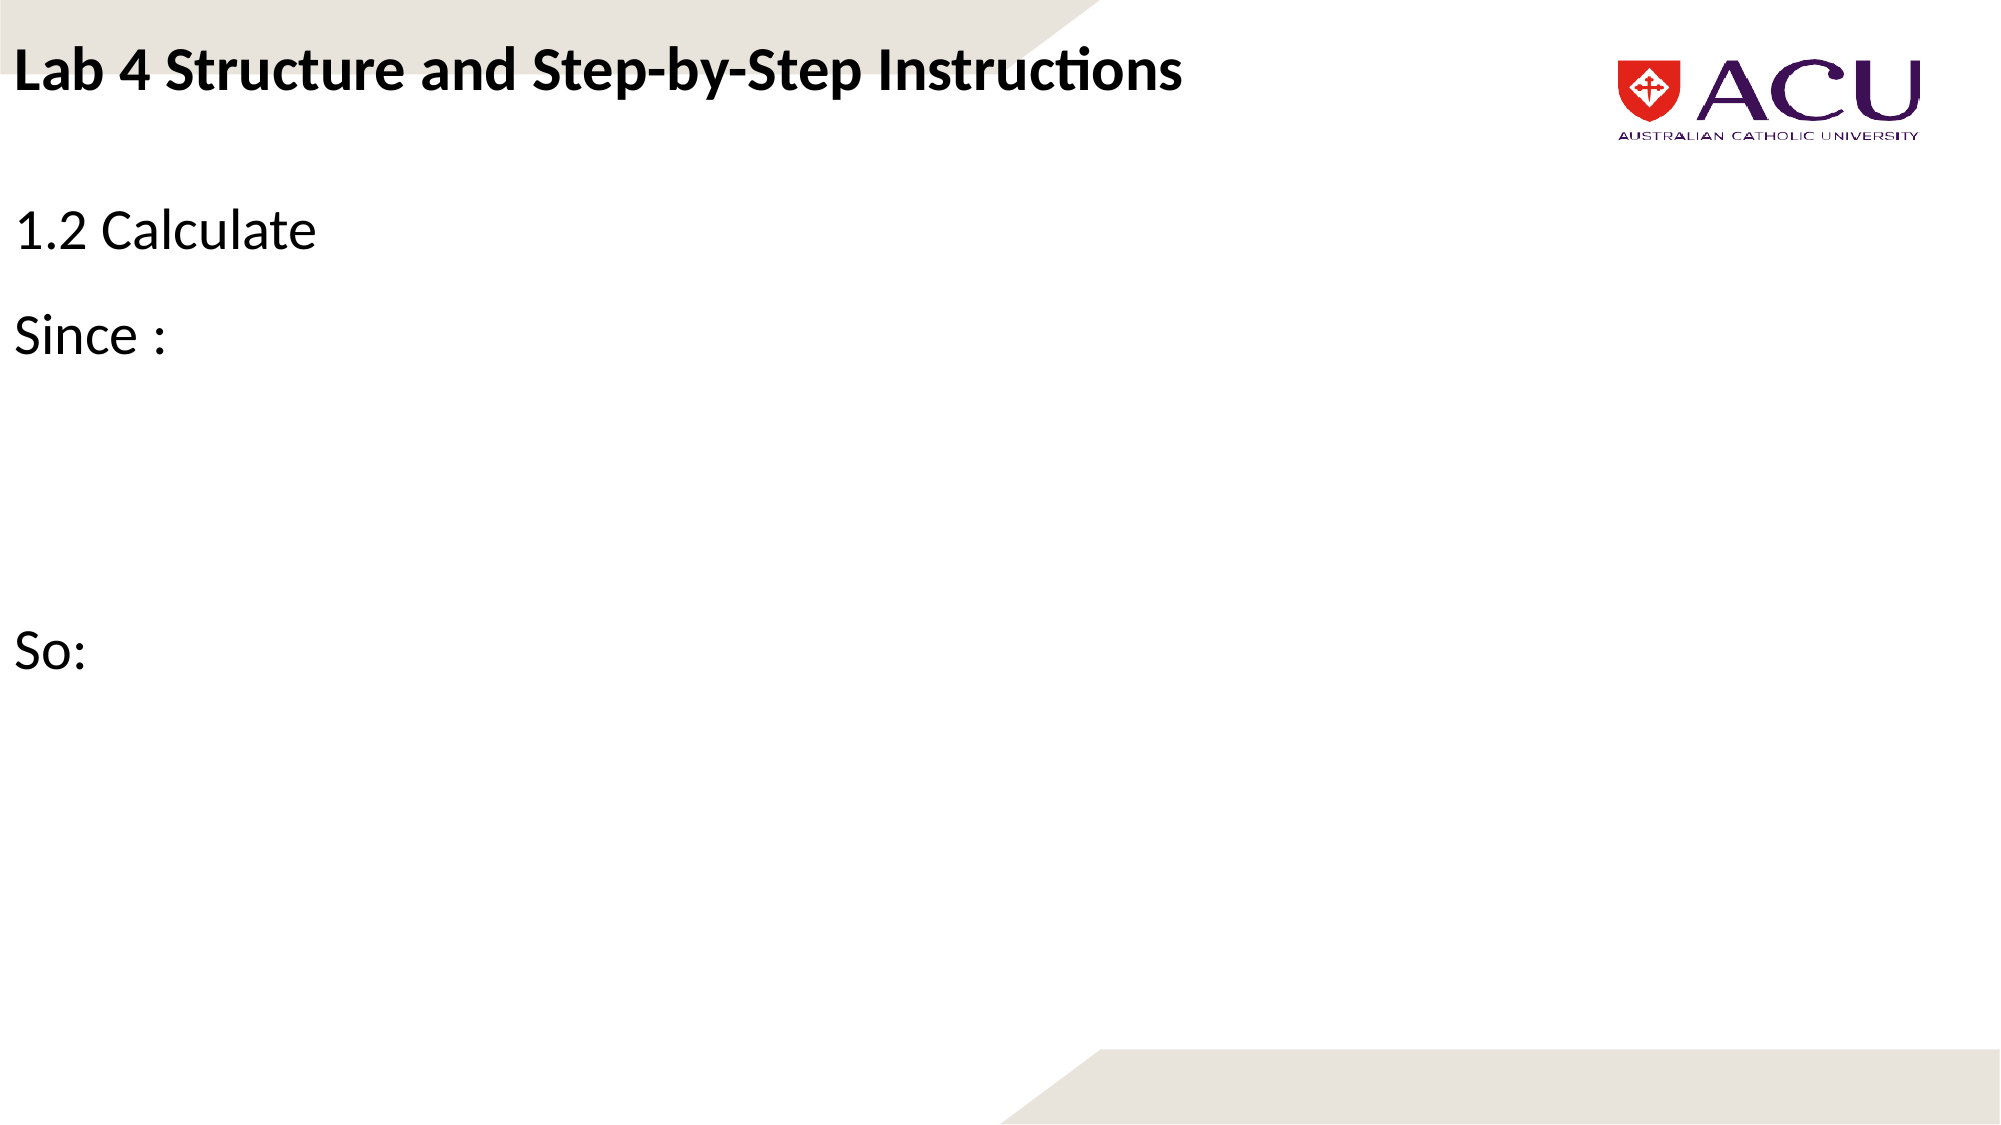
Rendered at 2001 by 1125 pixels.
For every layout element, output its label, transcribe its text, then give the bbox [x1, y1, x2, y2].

picture [1618, 111, 1920, 140]
text_box Lab 4 Structure and Step-by-Step Instructions [0, 0, 2000, 111]
